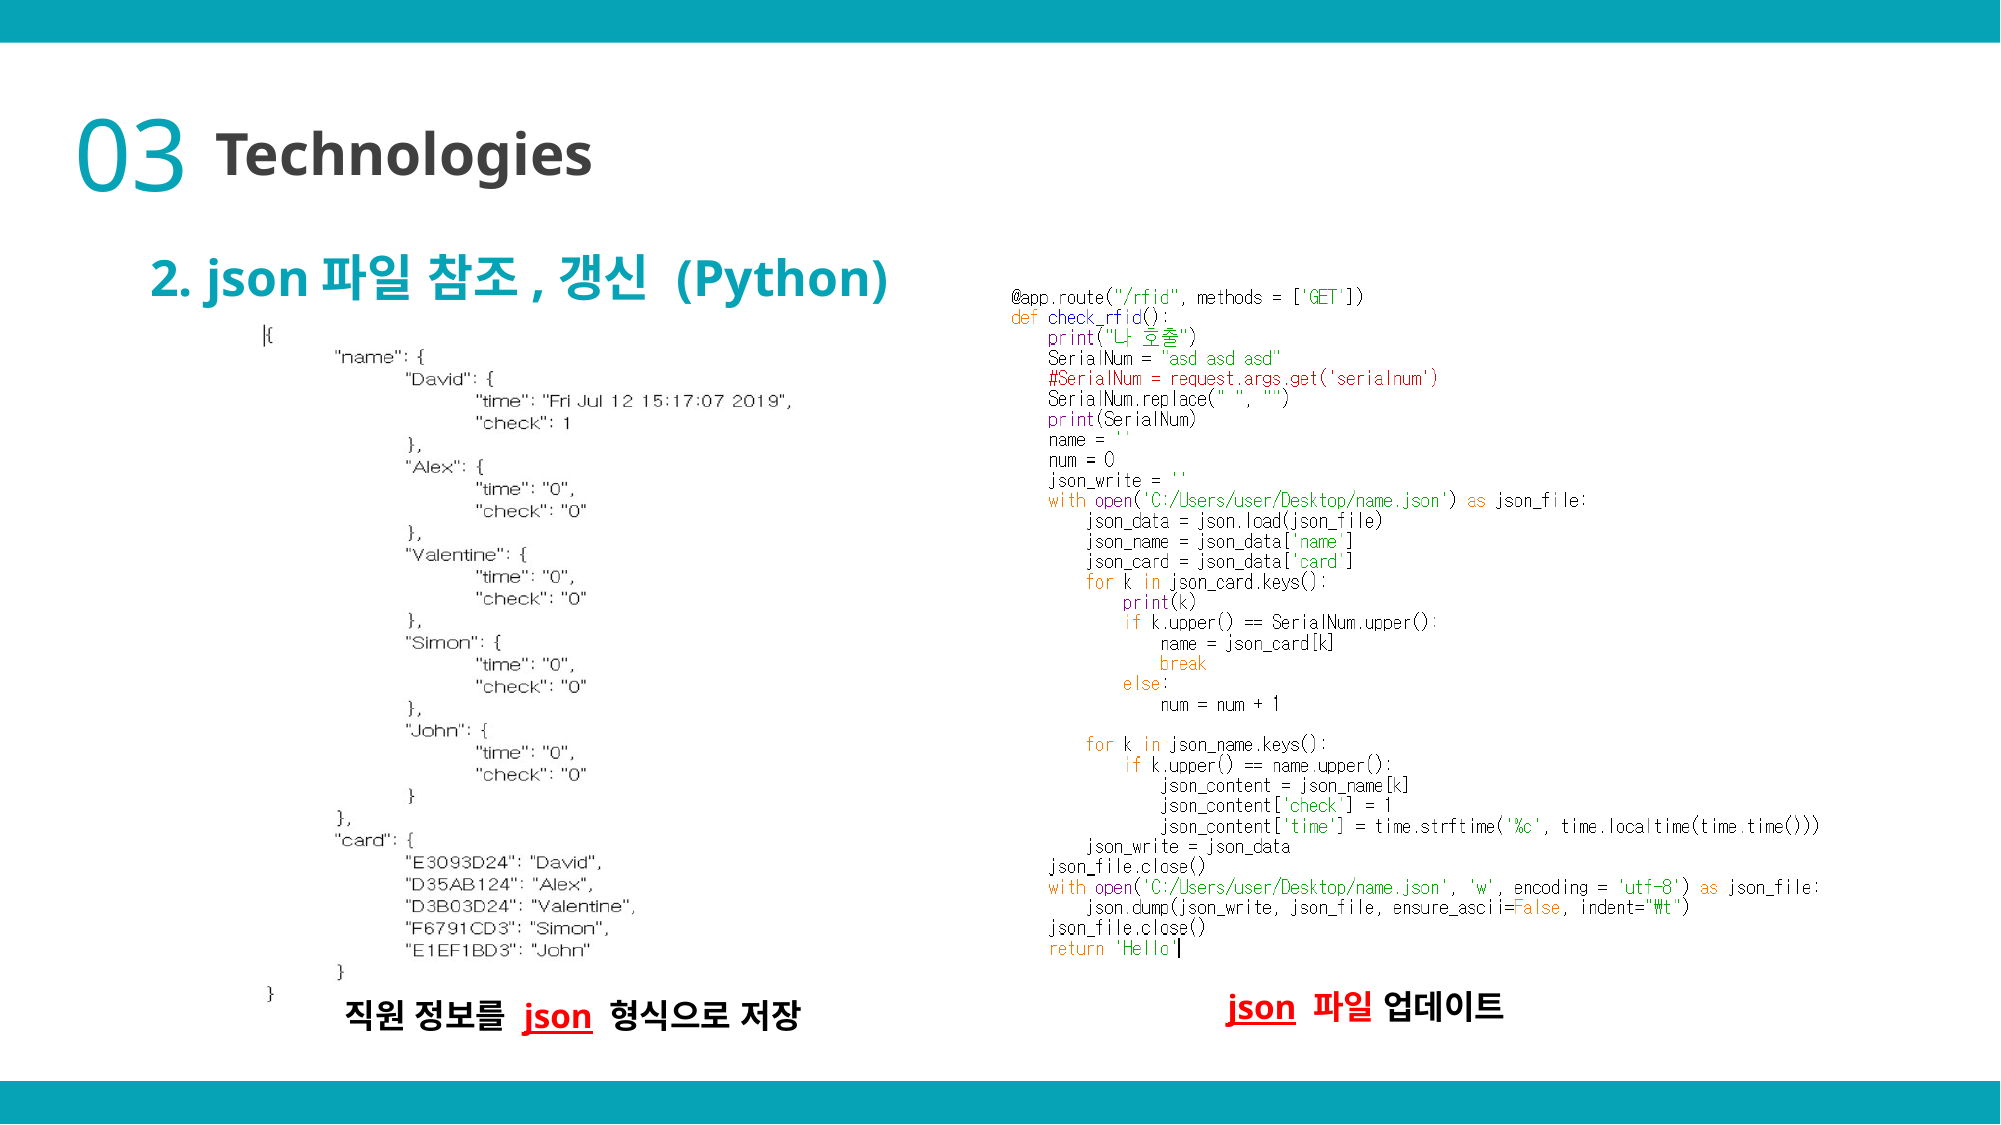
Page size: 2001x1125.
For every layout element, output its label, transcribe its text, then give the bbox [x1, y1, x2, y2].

text_box 03 [59, 83, 204, 219]
text_box json 파일 업데이트 [1212, 993, 1768, 1034]
text_box 2. json파일 참조,갱신 (Python) [135, 238, 957, 314]
text_box Technologies [200, 110, 609, 195]
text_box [185, 314, 907, 1040]
picture [1007, 286, 1836, 993]
